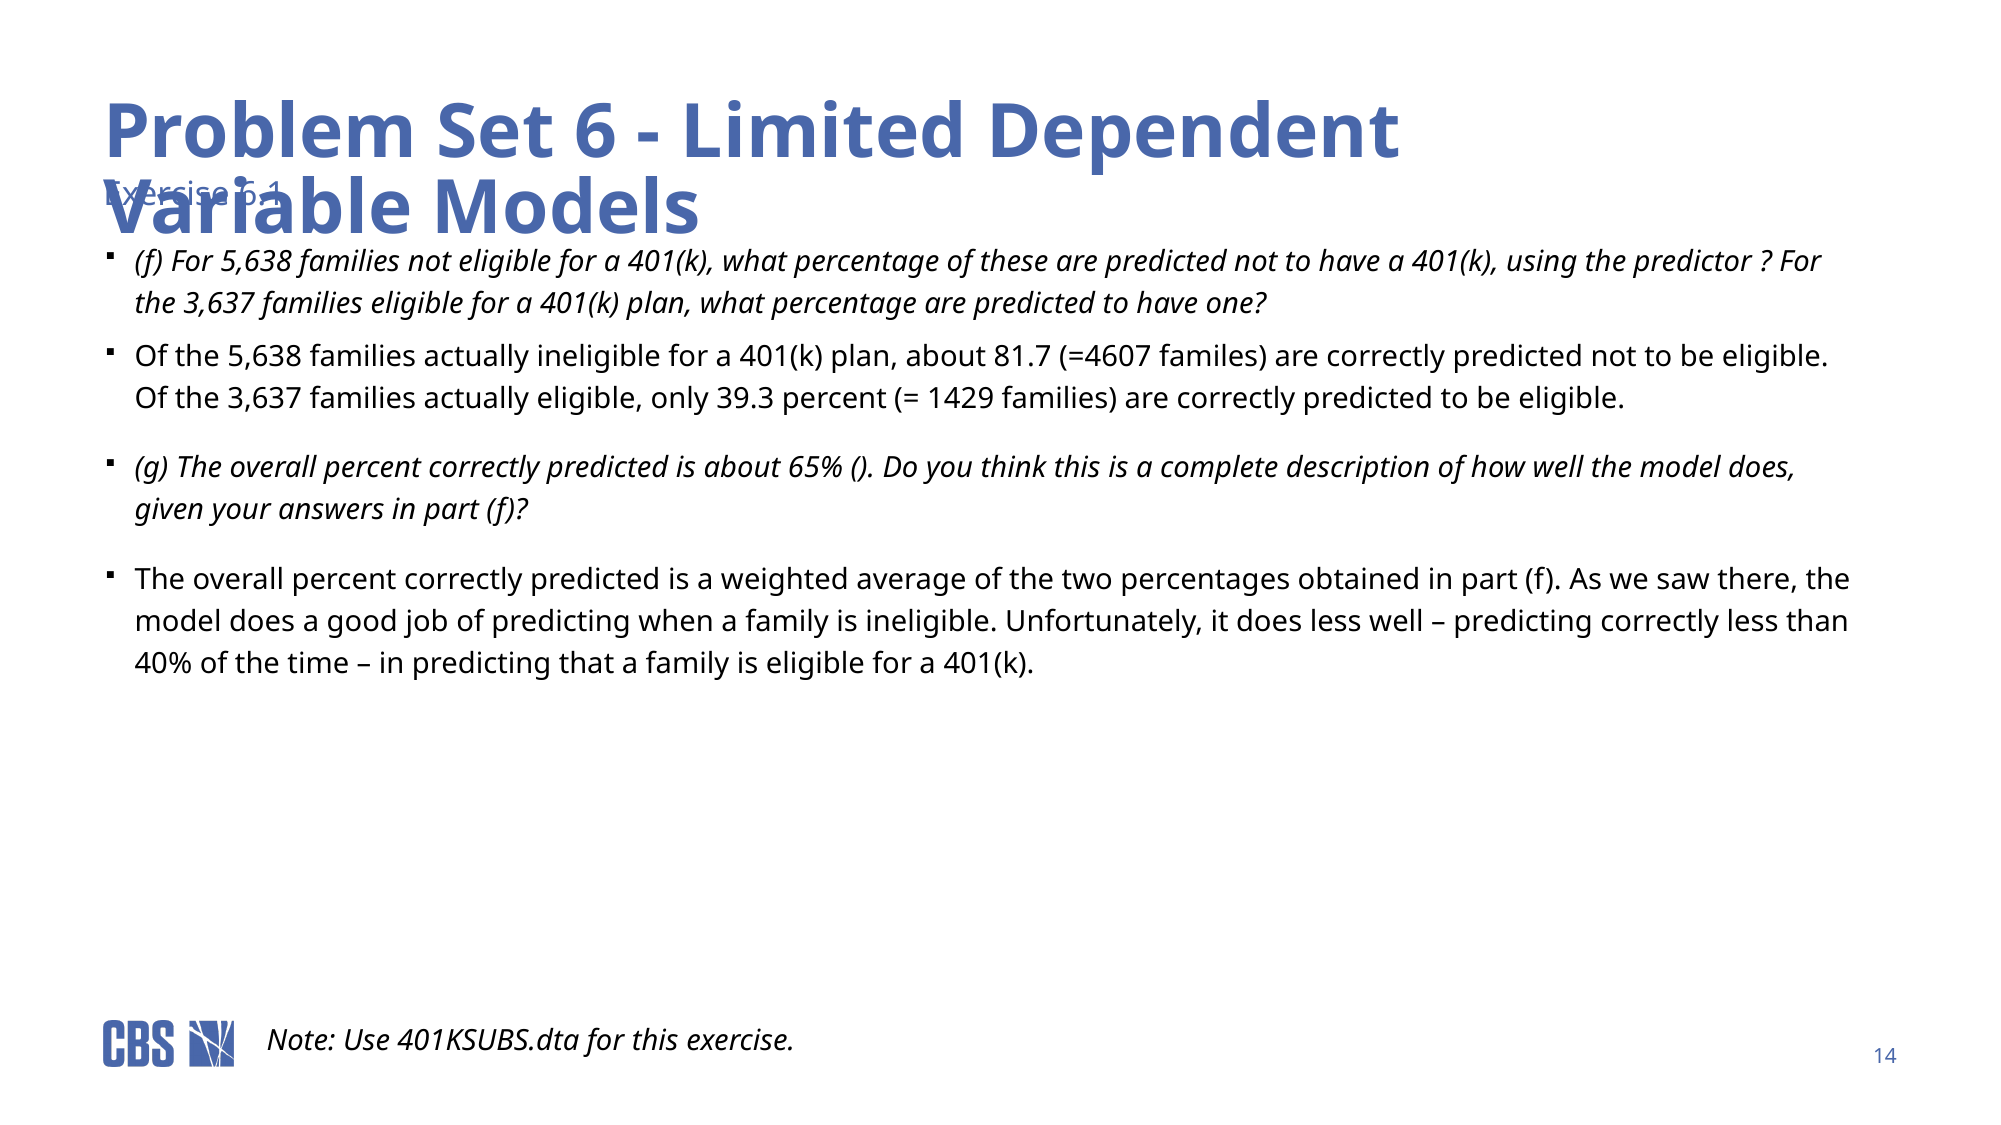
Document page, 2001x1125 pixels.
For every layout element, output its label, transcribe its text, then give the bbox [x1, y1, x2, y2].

picture [103, 1020, 234, 1067]
slide_number 14 [1765, 1021, 1897, 1071]
text_box Note: Use 401KSUBS.dta for this exercise. [266, 1021, 1766, 1057]
title Problem Set 6 - Limited Dependent Variable Models [103, 93, 1448, 173]
text_box Of the 5,638 families actually ineligible for a 401(k) plan, about 81.7 (=4607 familes) are correctly predicted not to be eligible. Of the 3,637 families actually eligible, only 39.3 percent (= 1429 families) are correctly predicted to be eligible. [105, 330, 1866, 417]
subtitle Exercise 6.1 [103, 172, 925, 240]
text_box The overall percent correctly predicted is a weighted average of the two percentages obtained in part (f). As we saw there, the model does a good job of predicting when a family is ineligible. Unfortunately, it does less well – predicting correctly less than 40% of the time – in predicting that a family is eligible for a 401(k). [105, 553, 1866, 682]
text_box [194, 265, 224, 301]
